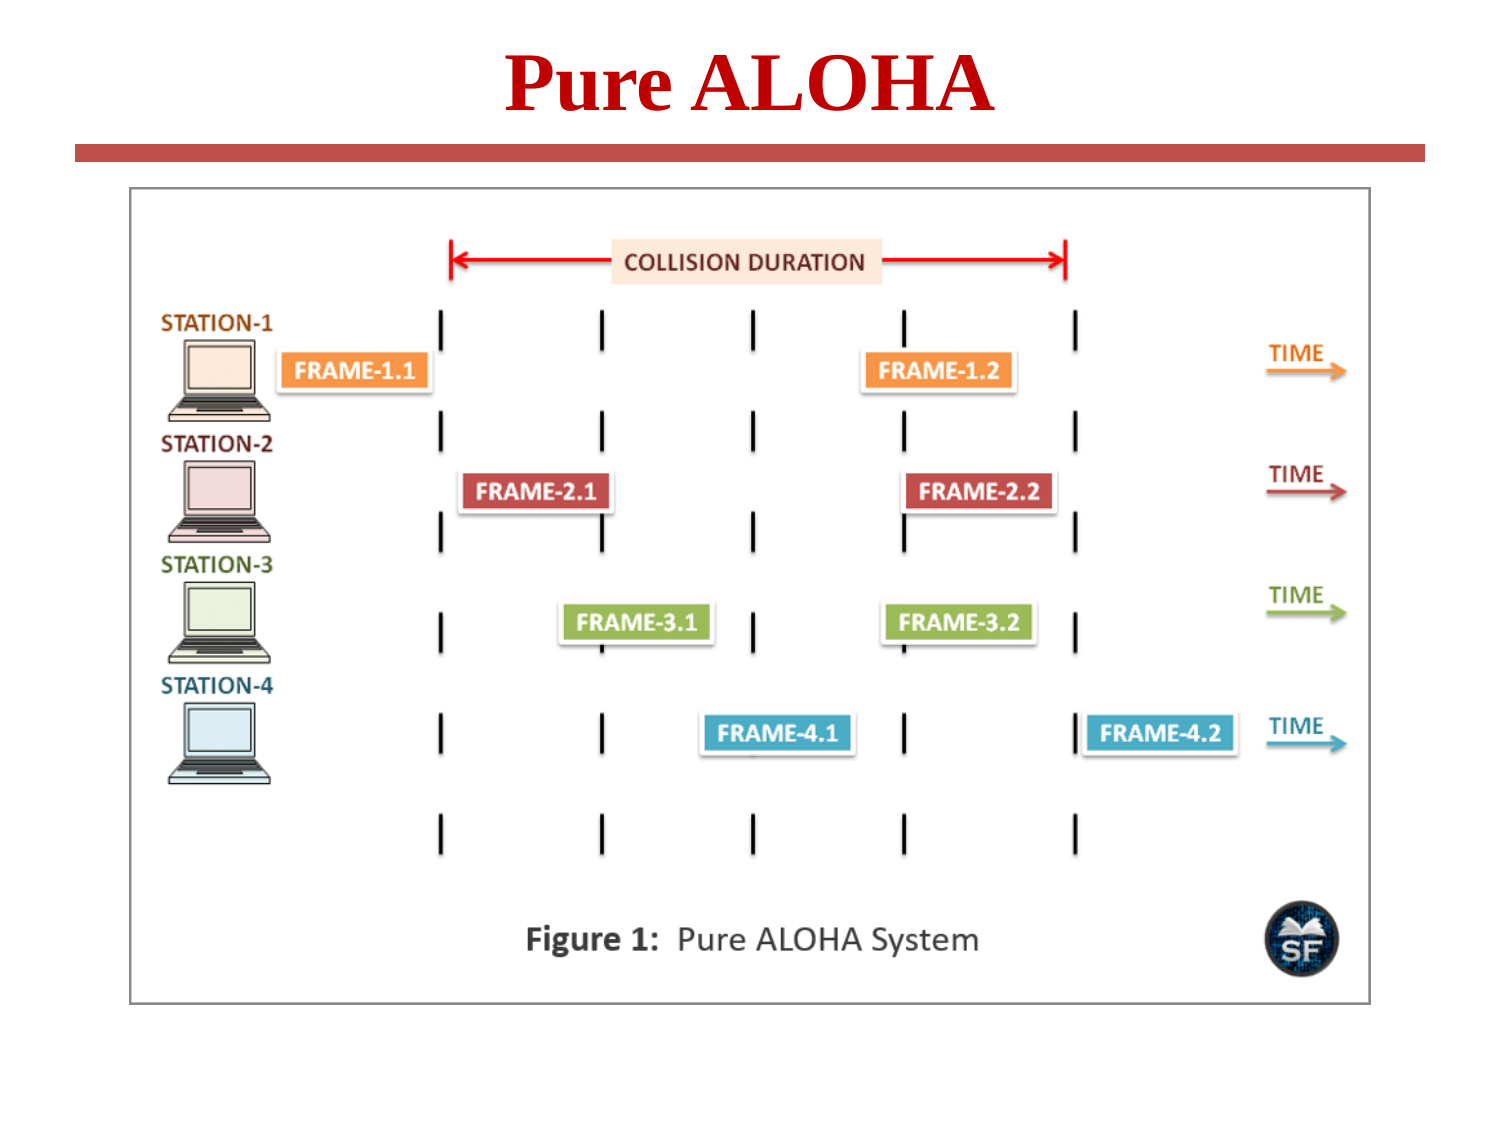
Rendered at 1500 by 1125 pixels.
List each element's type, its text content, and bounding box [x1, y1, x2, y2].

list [129, 187, 1371, 1006]
title Pure ALOHA [75, 3, 1425, 150]
